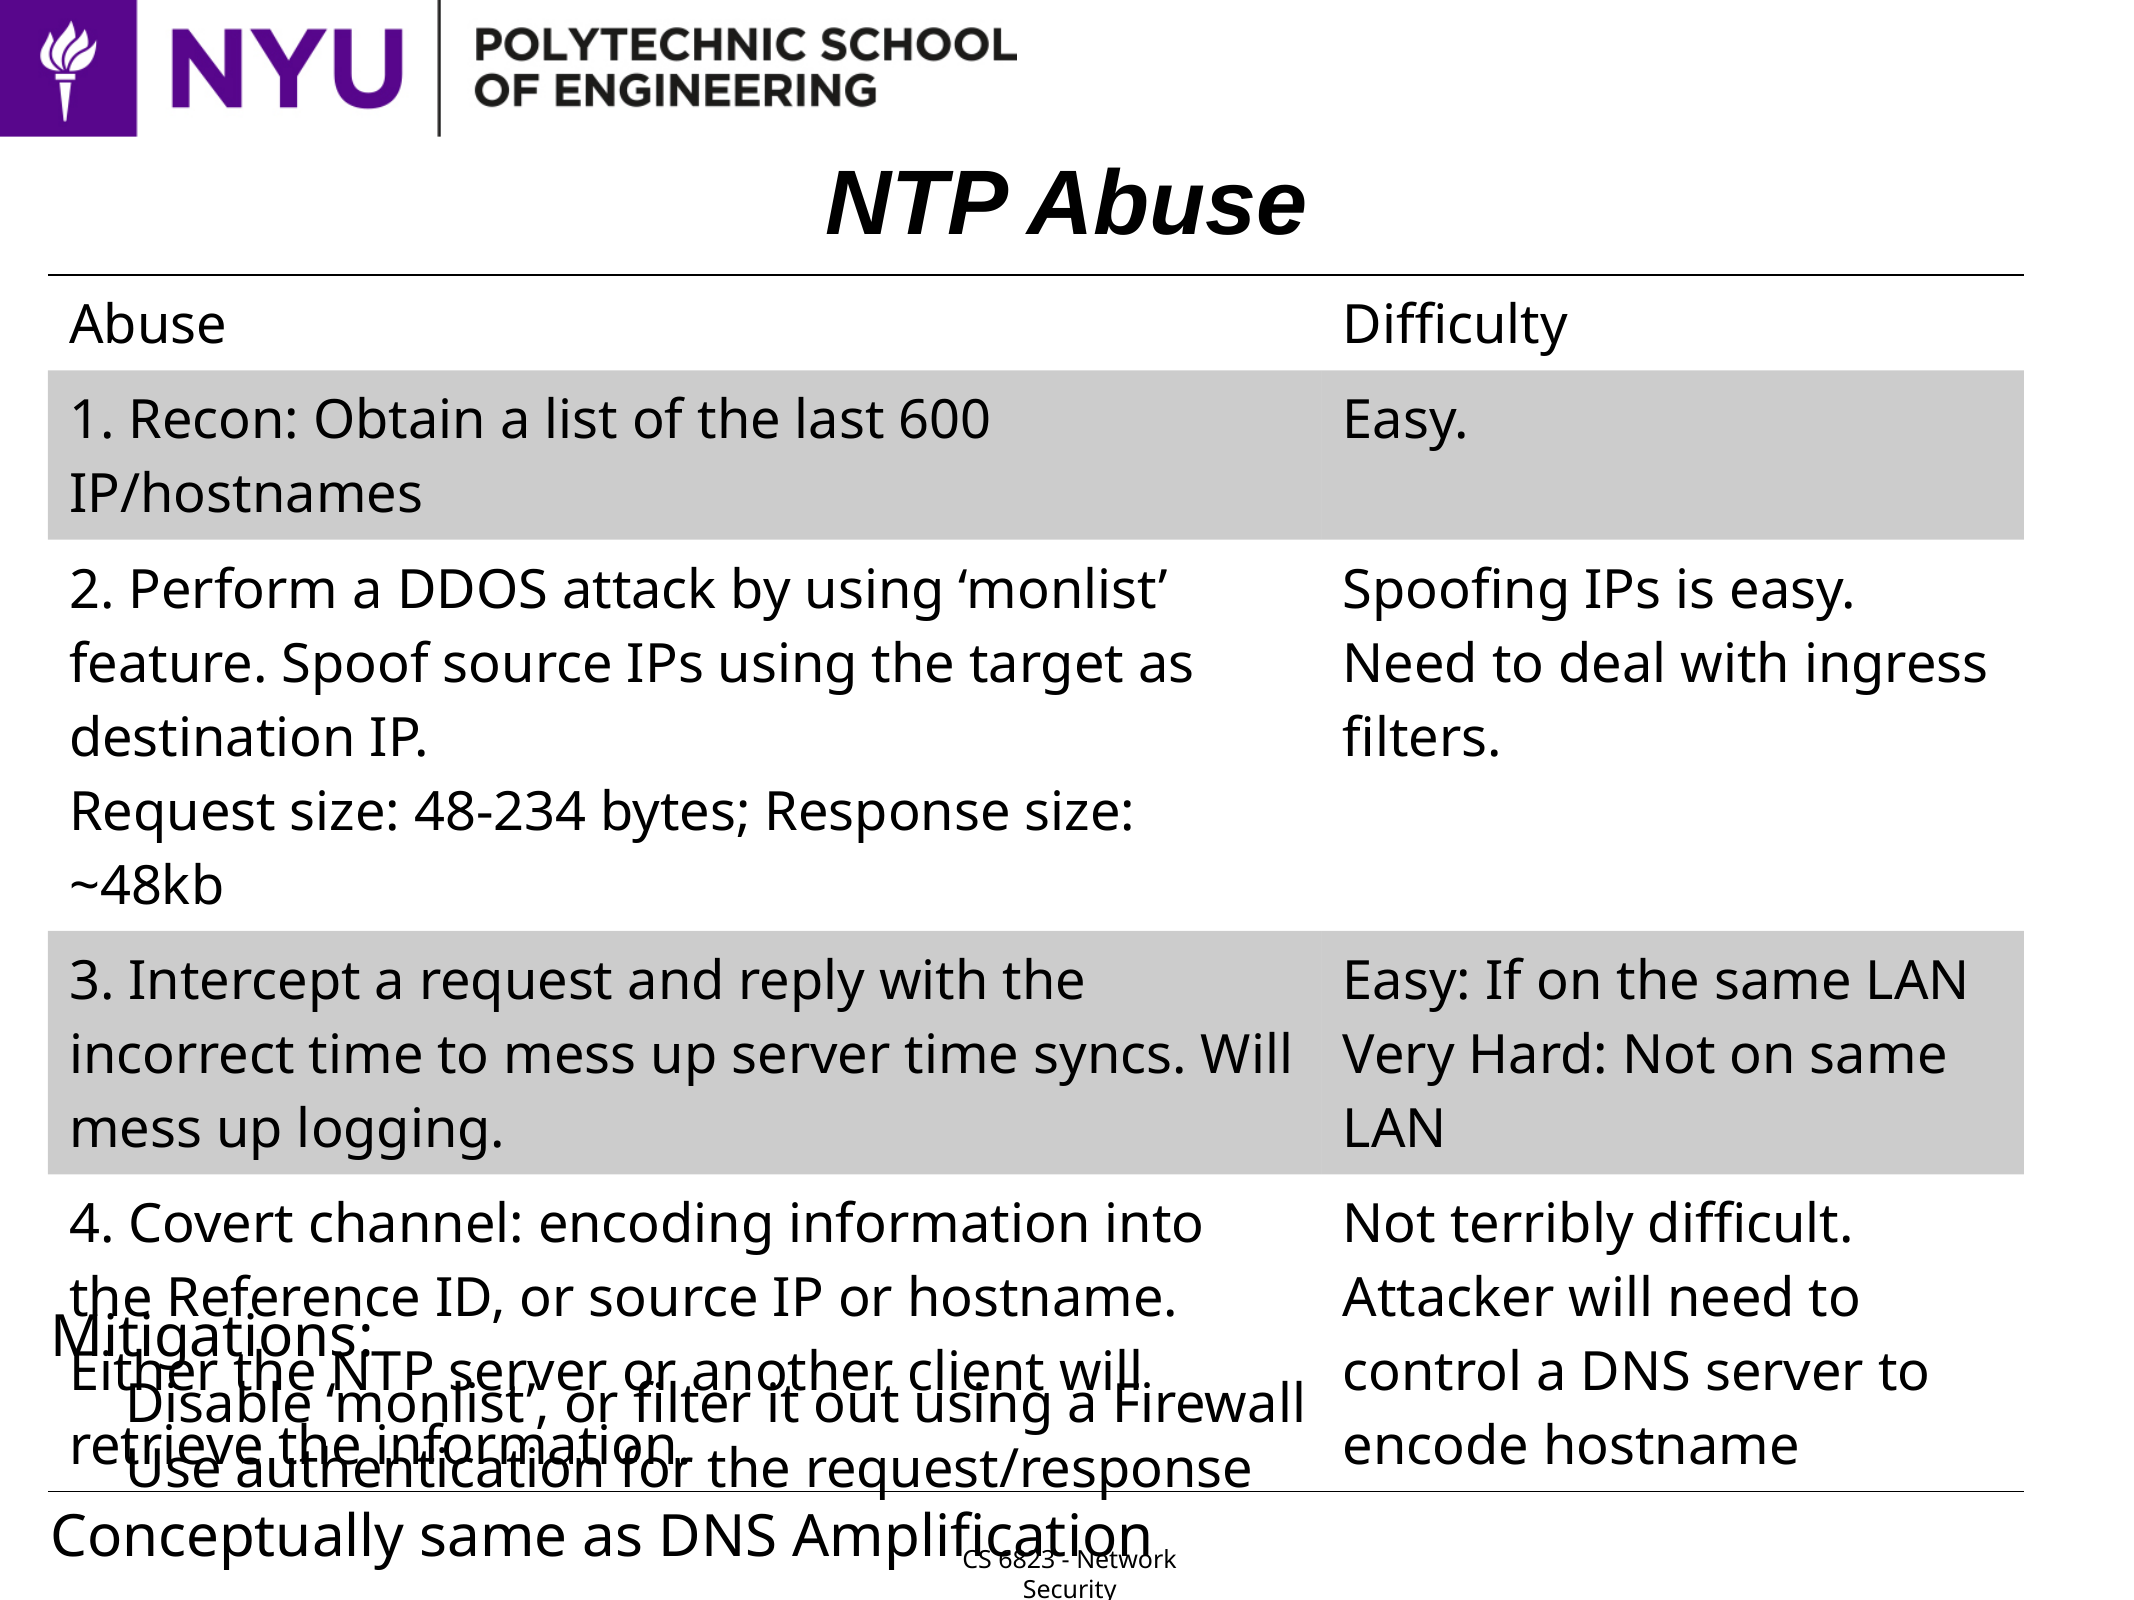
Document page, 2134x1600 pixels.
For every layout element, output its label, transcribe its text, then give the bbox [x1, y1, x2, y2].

table_cell 3. Intercept a request and reply with the incorrect time to mess up server time syncs. Will mess up logging. [48, 931, 1321, 1174]
table_header Abuse [48, 276, 1321, 370]
table_cell 4. Covert channel: encoding information into the Reference ID, or source IP or hostname. Either the NTP server or another client will retrieve the information. [48, 1174, 1321, 1491]
picture [0, 0, 1017, 138]
table_cell Easy: If on the same LAN Very Hard: Not on same LAN [1321, 931, 2024, 1174]
list Mitigations: Disable ‘monlist’, or filter it out using a Firewall Use authentication for the request/response Conceptually same as DNS Amplification [29, 1287, 1950, 1590]
table_cell Not terribly difficult. Attacker will need to control a DNS server to encode hostname [1321, 1174, 2024, 1491]
title NTP Abuse [106, 64, 2027, 331]
table_header Difficulty [1321, 276, 2024, 370]
table_cell 1. Recon: Obtain a list of the last 600 IP/hostnames [48, 370, 1321, 540]
table_cell Easy. [1321, 370, 2024, 540]
table_cell Spoofing IPs is easy. Need to deal with ingress filters. [1321, 540, 2024, 931]
table_cell 2. Perform a DDOS attack by using ‘monlist’ feature. Spoof source IPs using the target as destination IP. Request size: 48-234 bytes; Response size: ~48kb [48, 540, 1321, 931]
